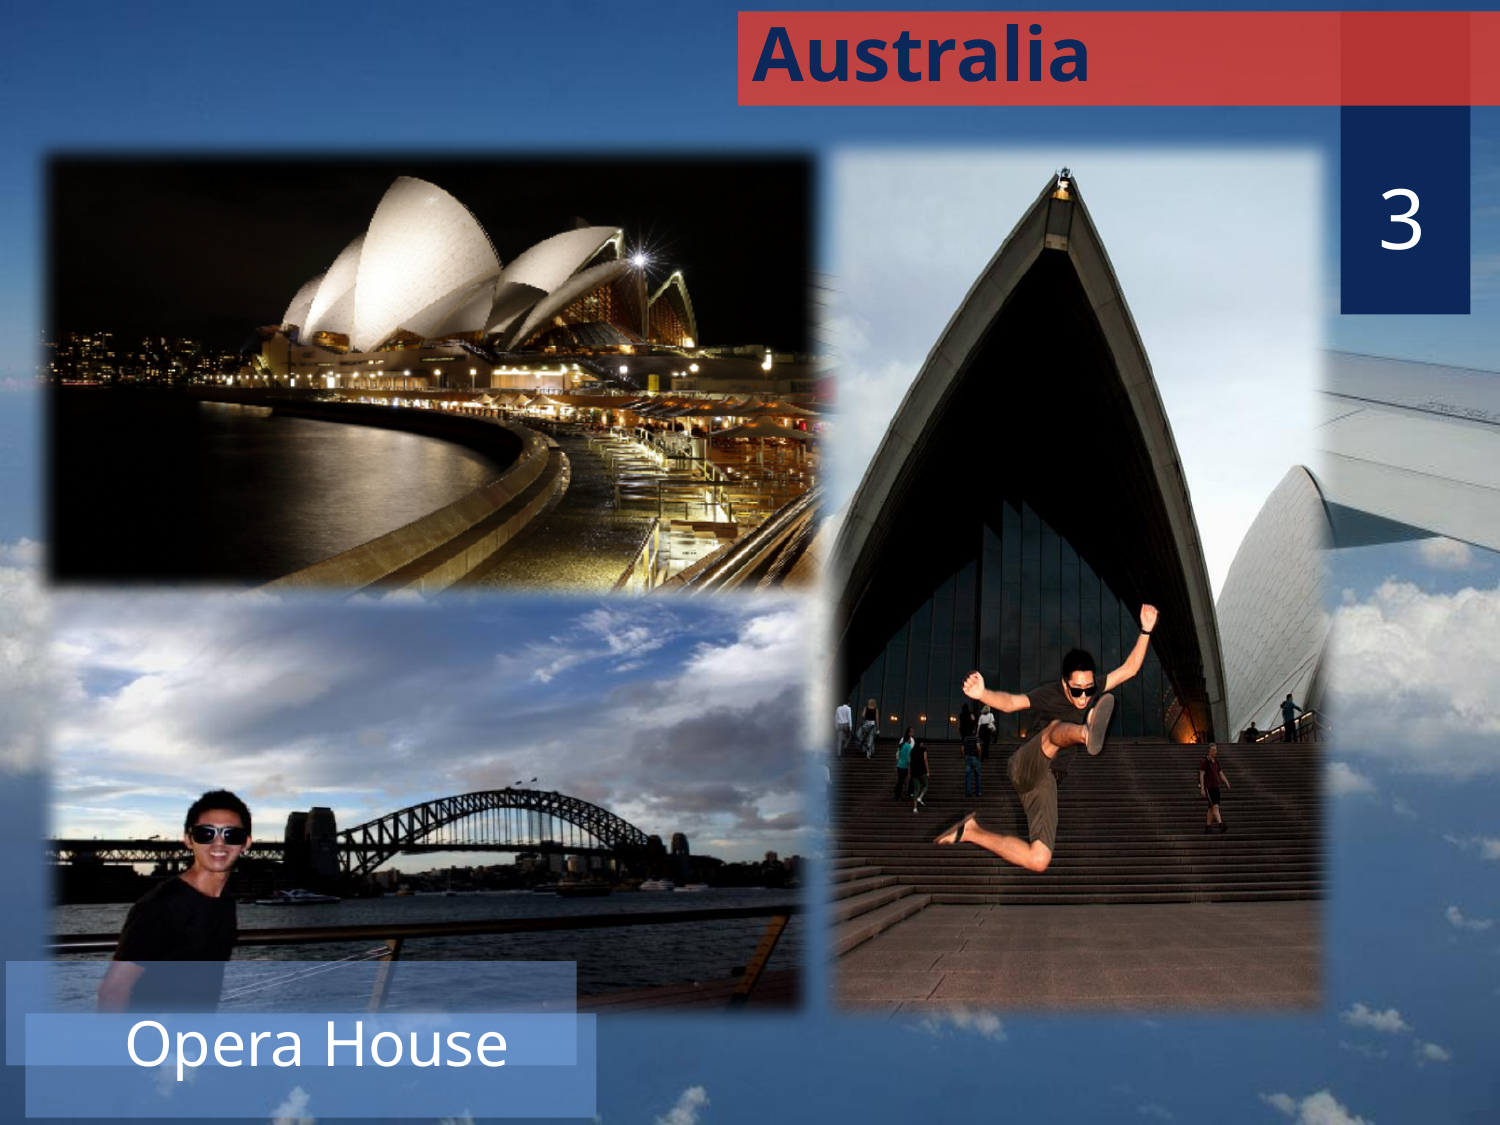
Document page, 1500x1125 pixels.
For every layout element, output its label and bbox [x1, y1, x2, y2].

text_box [5, 960, 597, 1118]
text_box [737, 0, 1500, 315]
picture [0, 0, 1500, 1125]
